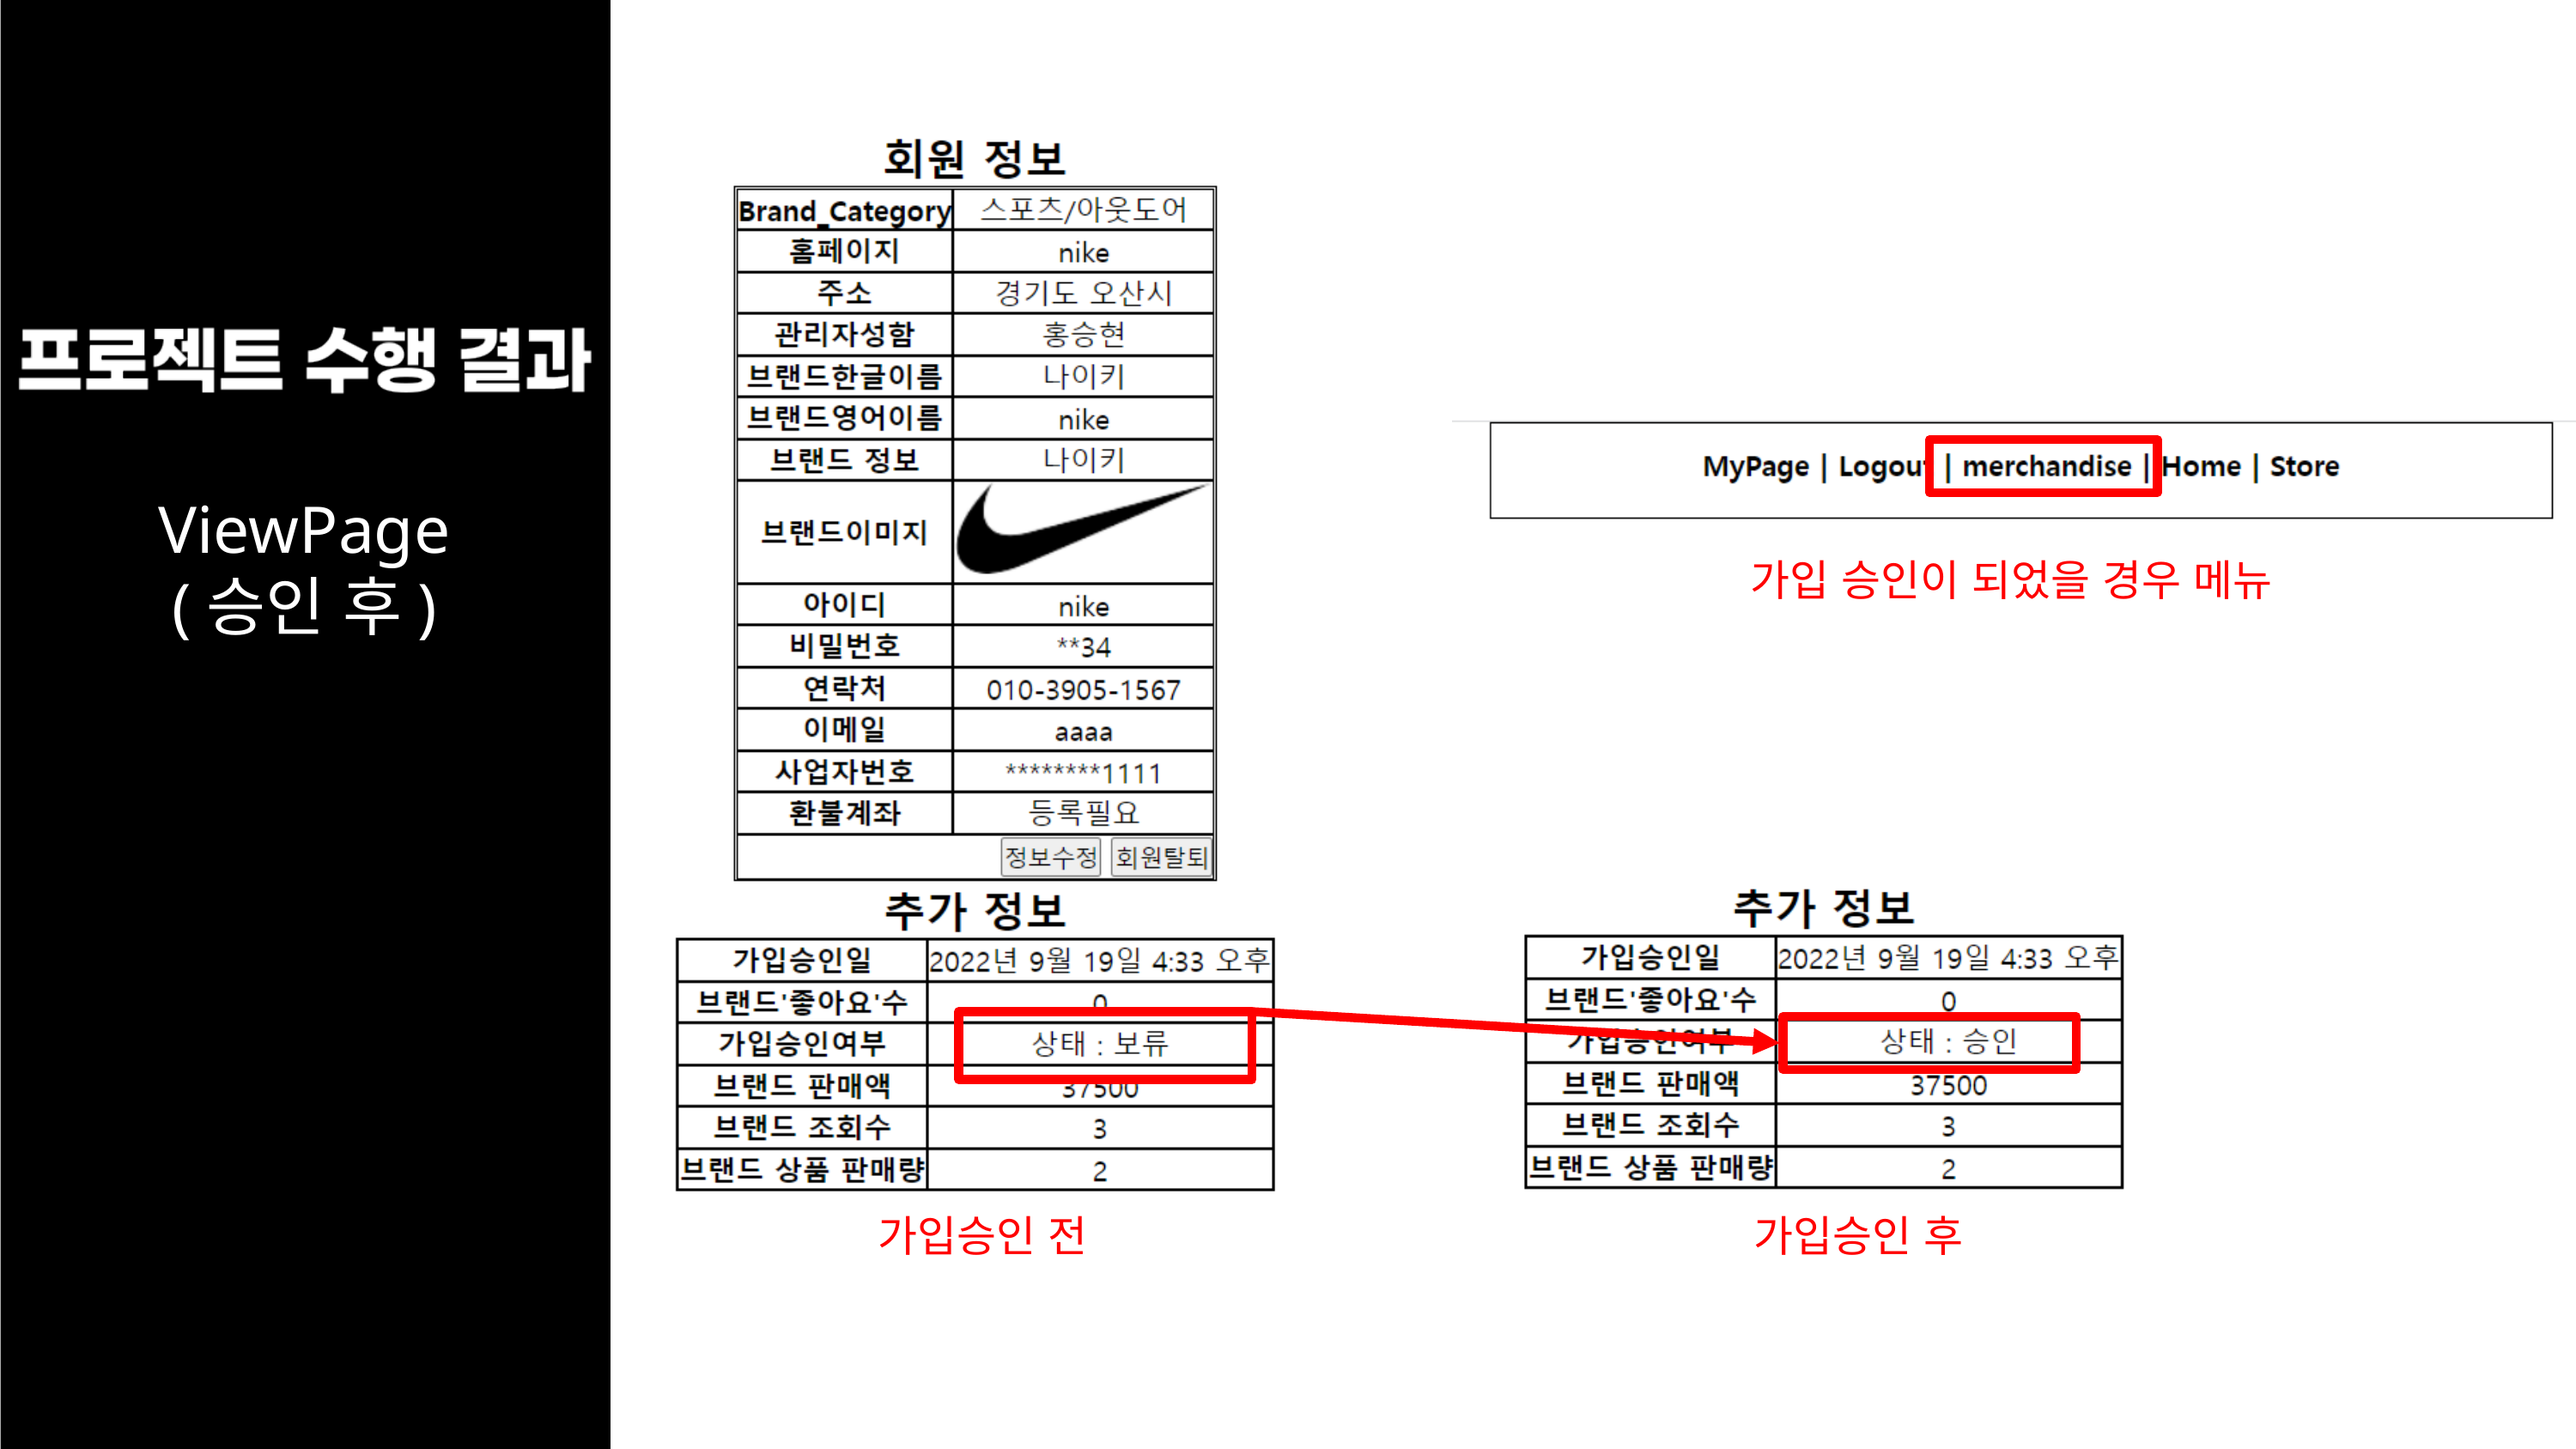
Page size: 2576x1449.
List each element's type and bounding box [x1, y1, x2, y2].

text_box [617, 112, 2576, 1272]
picture [0, 305, 627, 429]
text_box [0, 0, 611, 304]
text_box [0, 435, 611, 1449]
